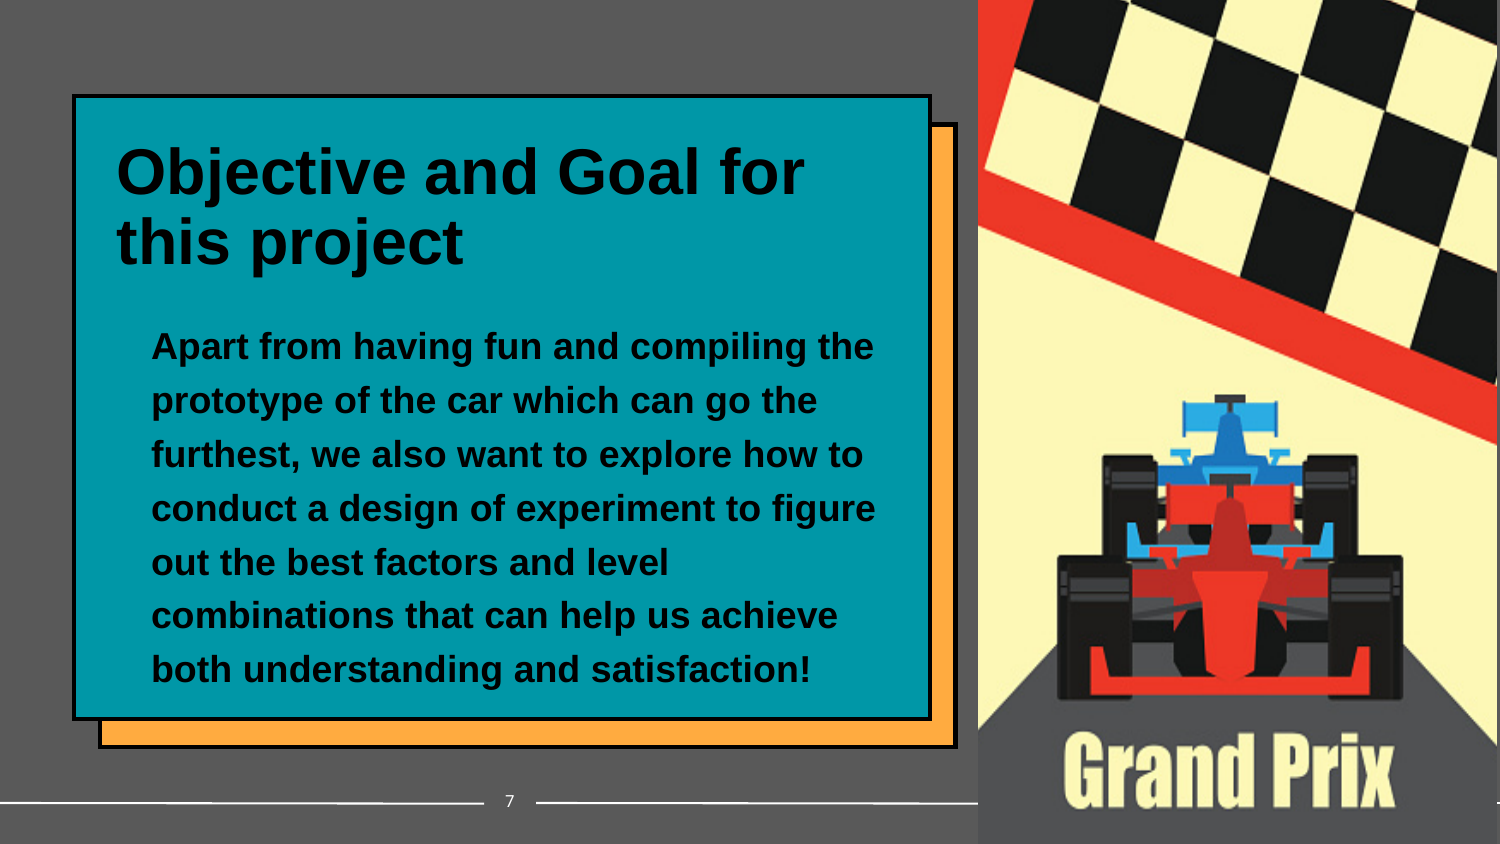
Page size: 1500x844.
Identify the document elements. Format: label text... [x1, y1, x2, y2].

slide_number ‹#› [487, 787, 533, 818]
list Apart from having fun and compiling the prototype of the car which can go the furthest, we also want to explore how to conduct a design of experiment to figure out the best factors and level combinations that can help us achieve both understanding and satisfaction! [133, 307, 910, 691]
title Objective and Goal for this project [105, 133, 910, 344]
picture [977, 0, 1498, 844]
